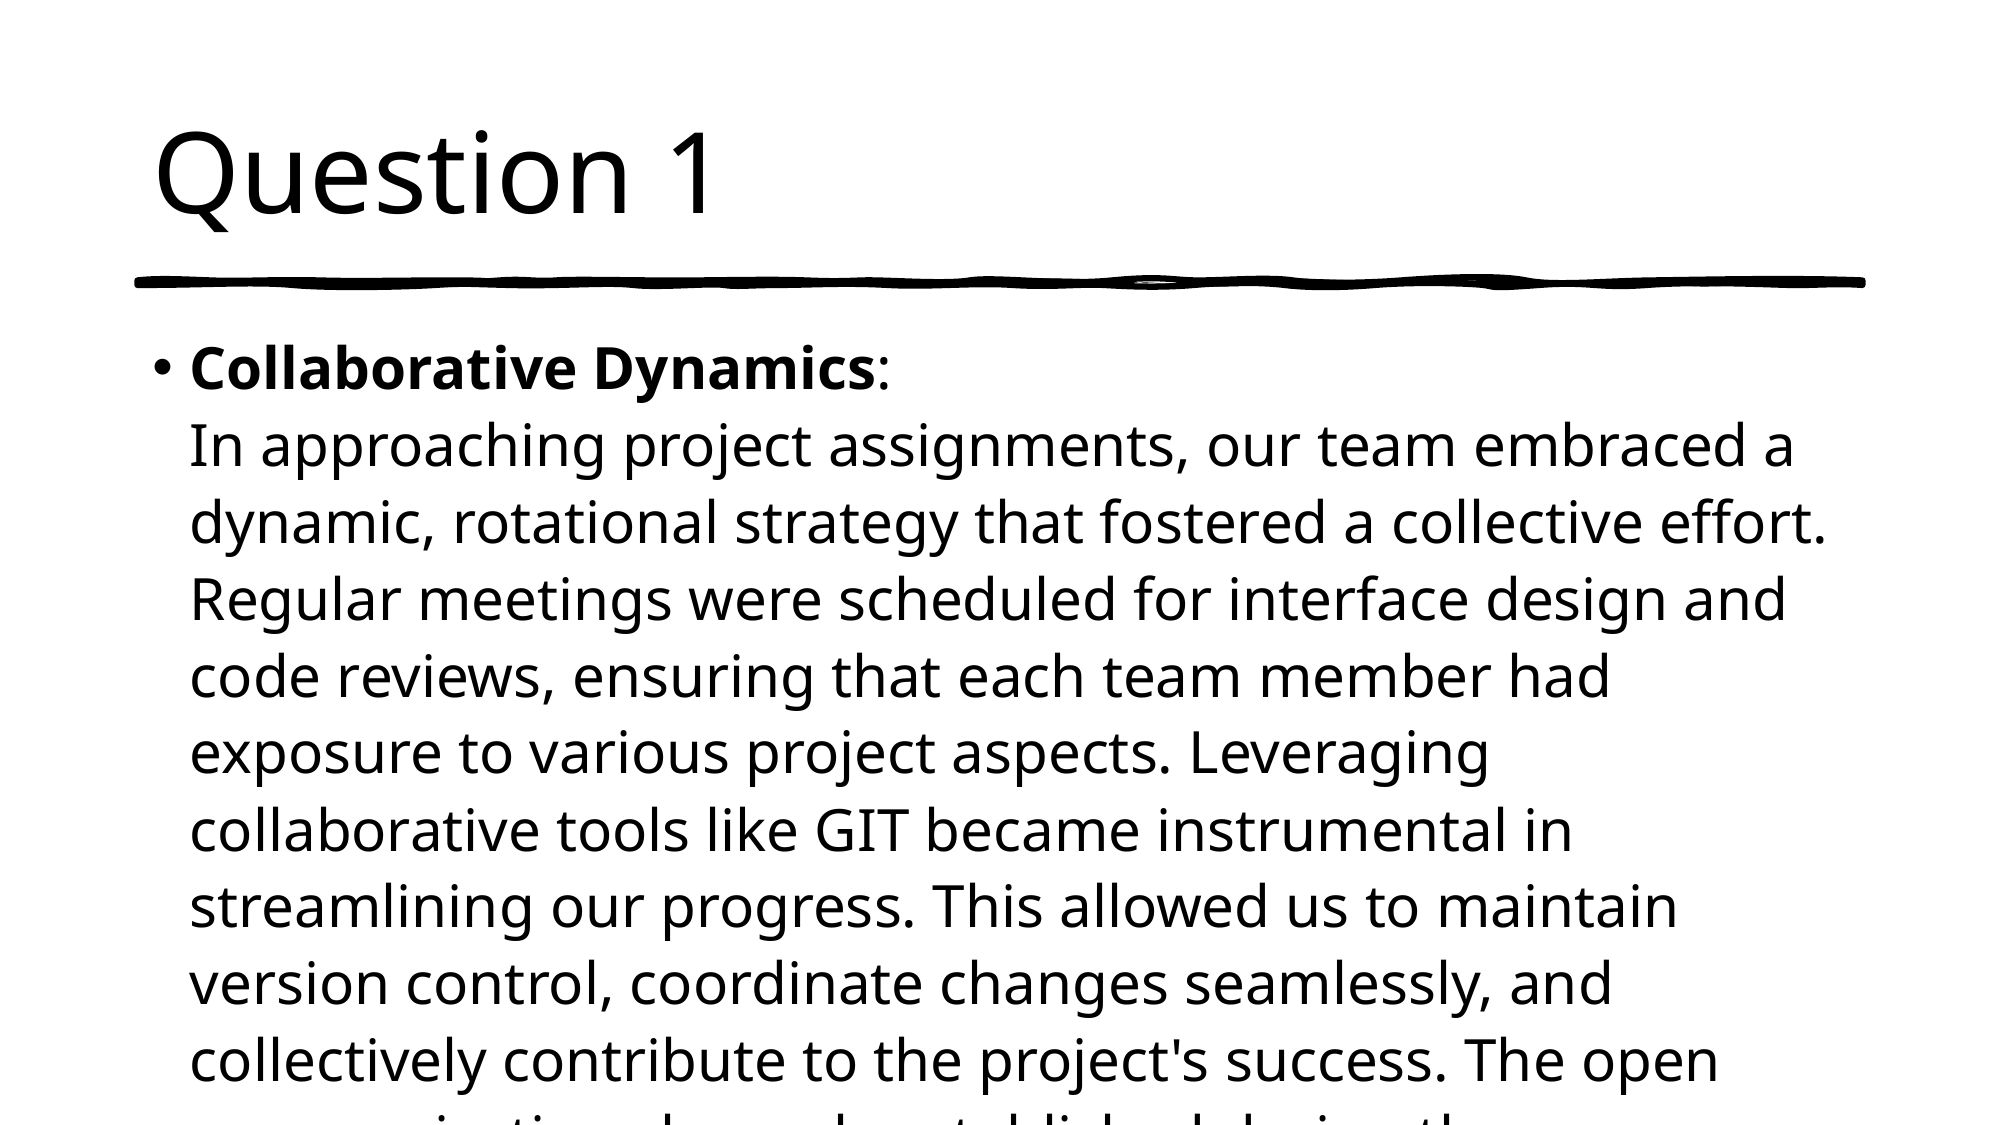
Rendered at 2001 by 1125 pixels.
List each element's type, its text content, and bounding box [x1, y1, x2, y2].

title Question 1 [137, 59, 1863, 278]
list Collaborative Dynamics: In approaching project assignments, our team embraced a dynamic, rotational strategy that fostered a collective effort. Regular meetings were scheduled for interface design and code reviews, ensuring that each team member had exposure to various project aspects. Leveraging collaborative tools like GIT became instrumental in streamlining our progress. This allowed us to maintain version control, coordinate changes seamlessly, and collectively contribute to the project's success. The open communication channels established during these collaborative sessions not only enhanced our workflow but also facilitated a rich exchange of ideas and insights. [137, 316, 1863, 1014]
